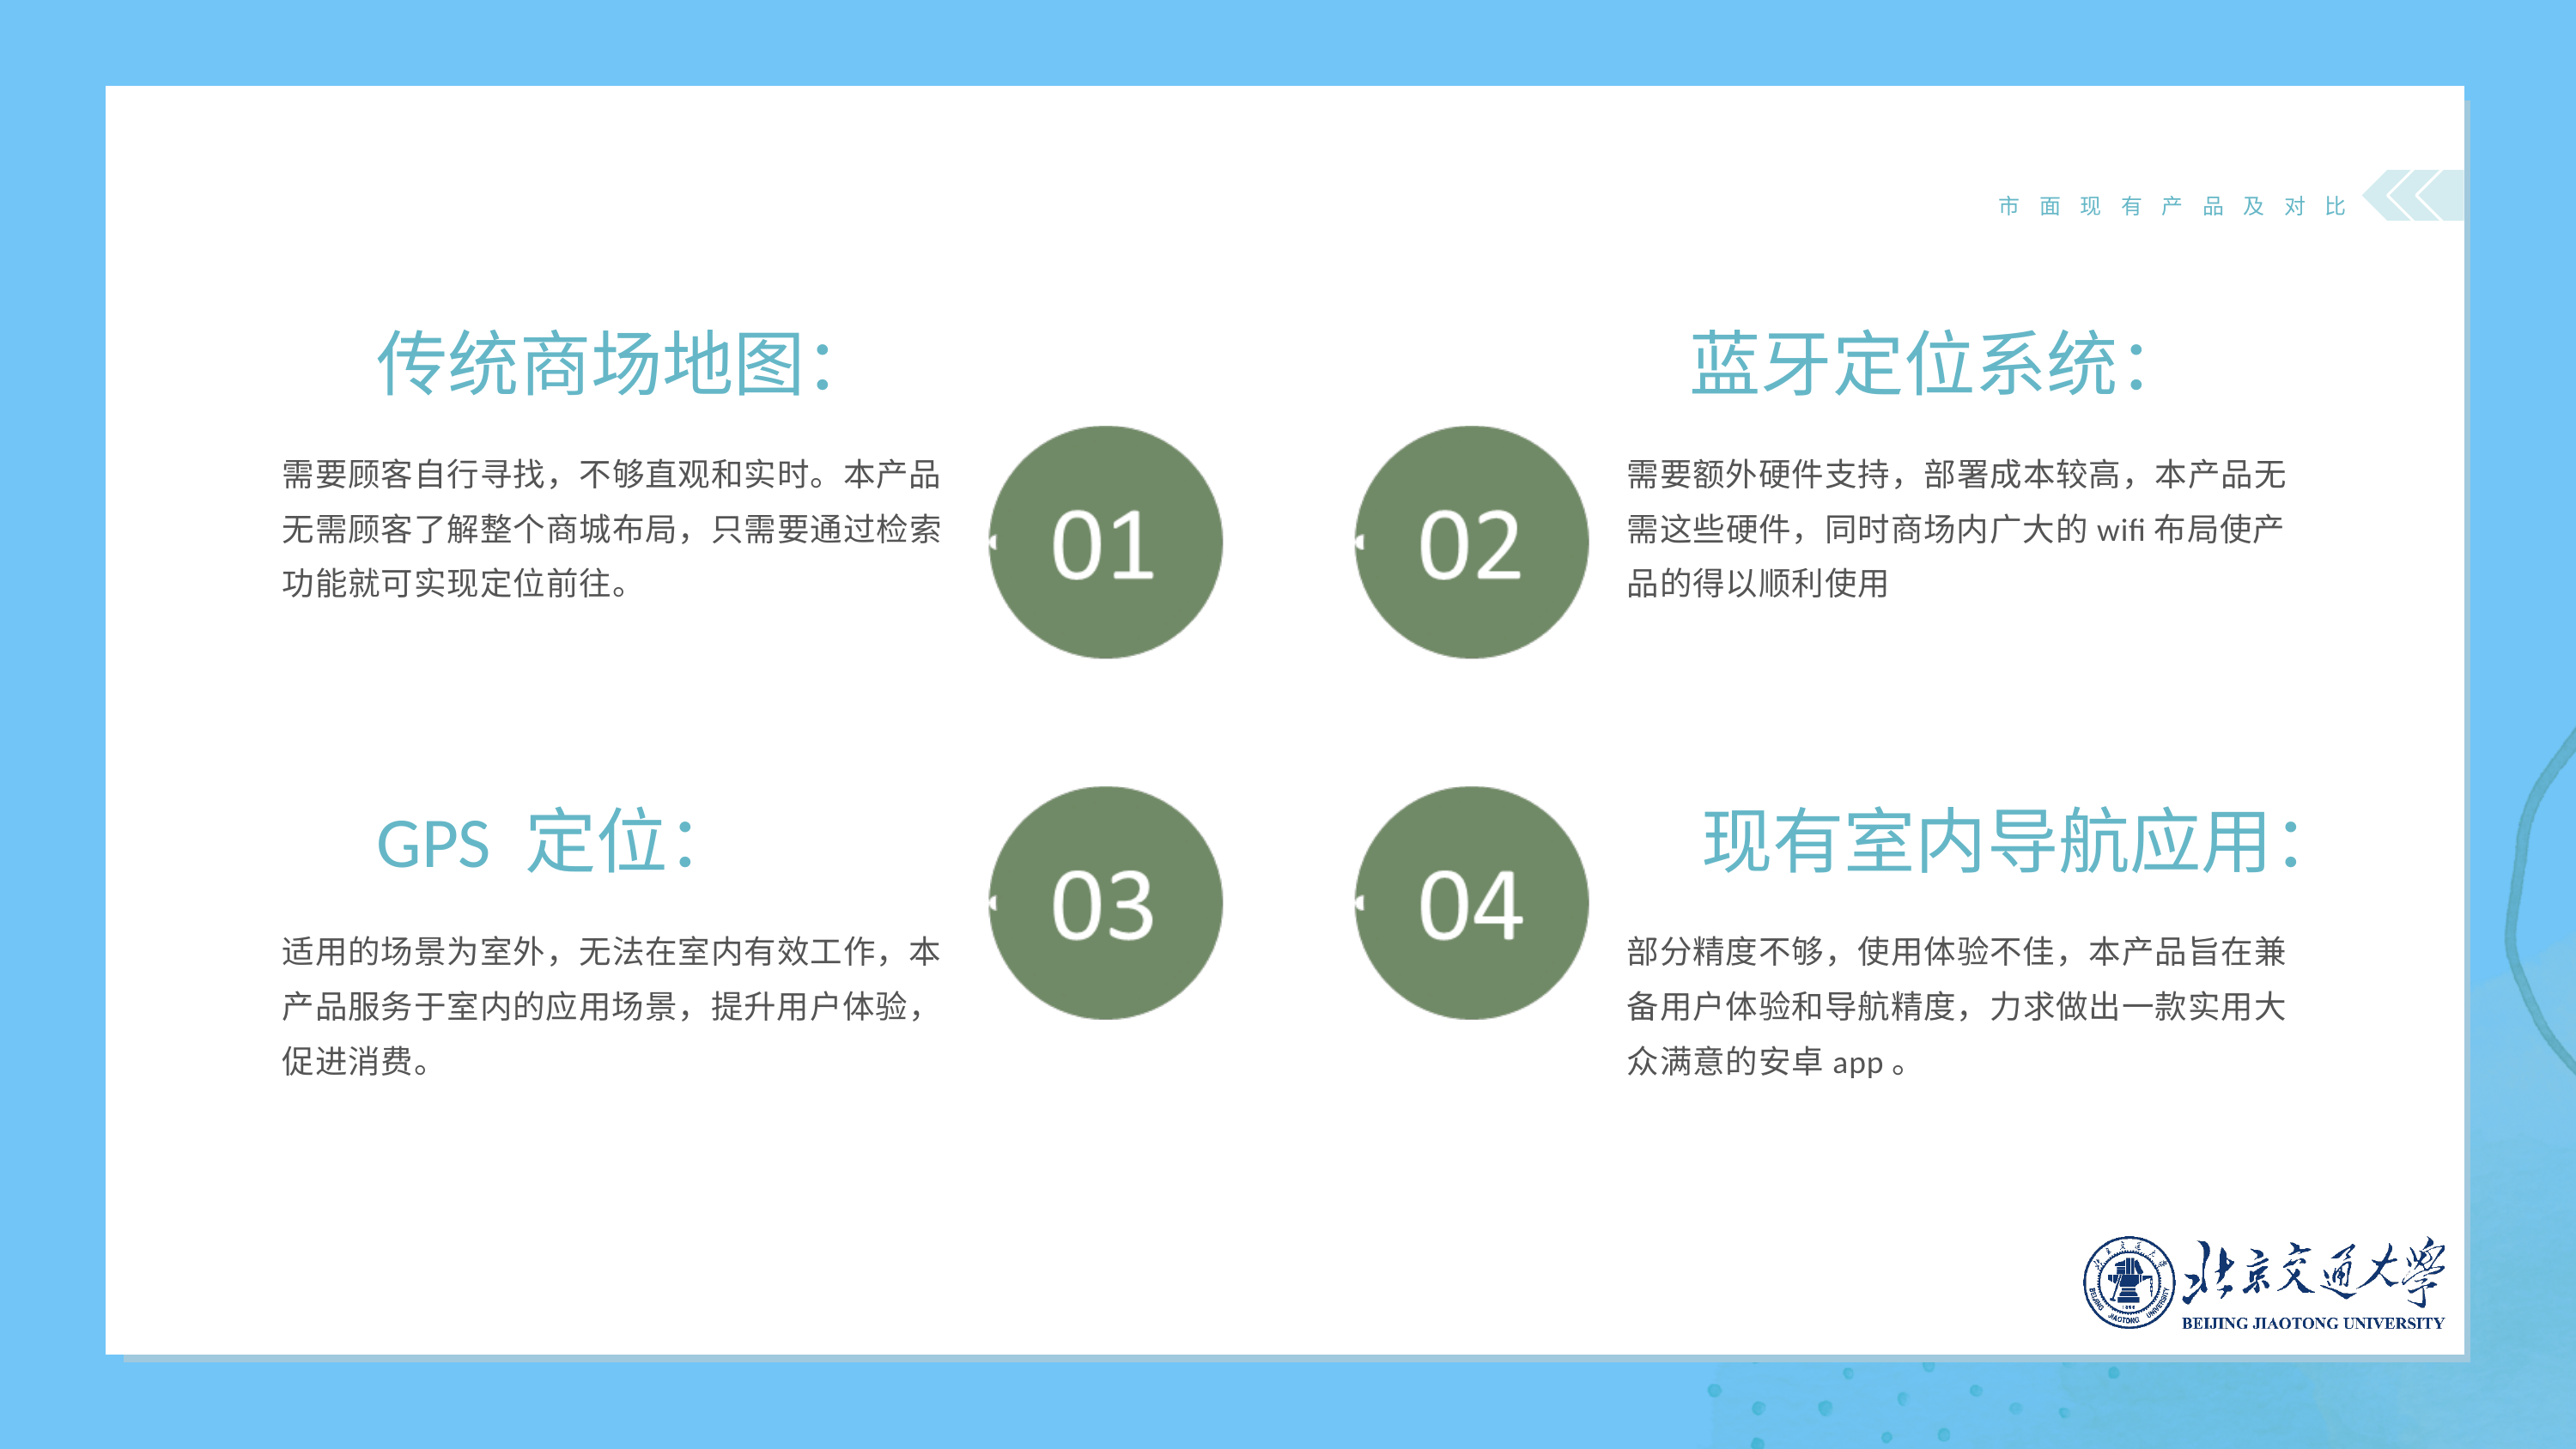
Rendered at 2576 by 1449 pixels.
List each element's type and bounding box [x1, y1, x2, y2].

picture [985, 425, 1224, 673]
picture [1352, 785, 1592, 1033]
picture [985, 785, 1224, 1033]
text_box [1998, 166, 2464, 225]
picture [1666, 821, 2576, 1449]
picture [1352, 425, 1592, 673]
text_box [105, 85, 2471, 1363]
